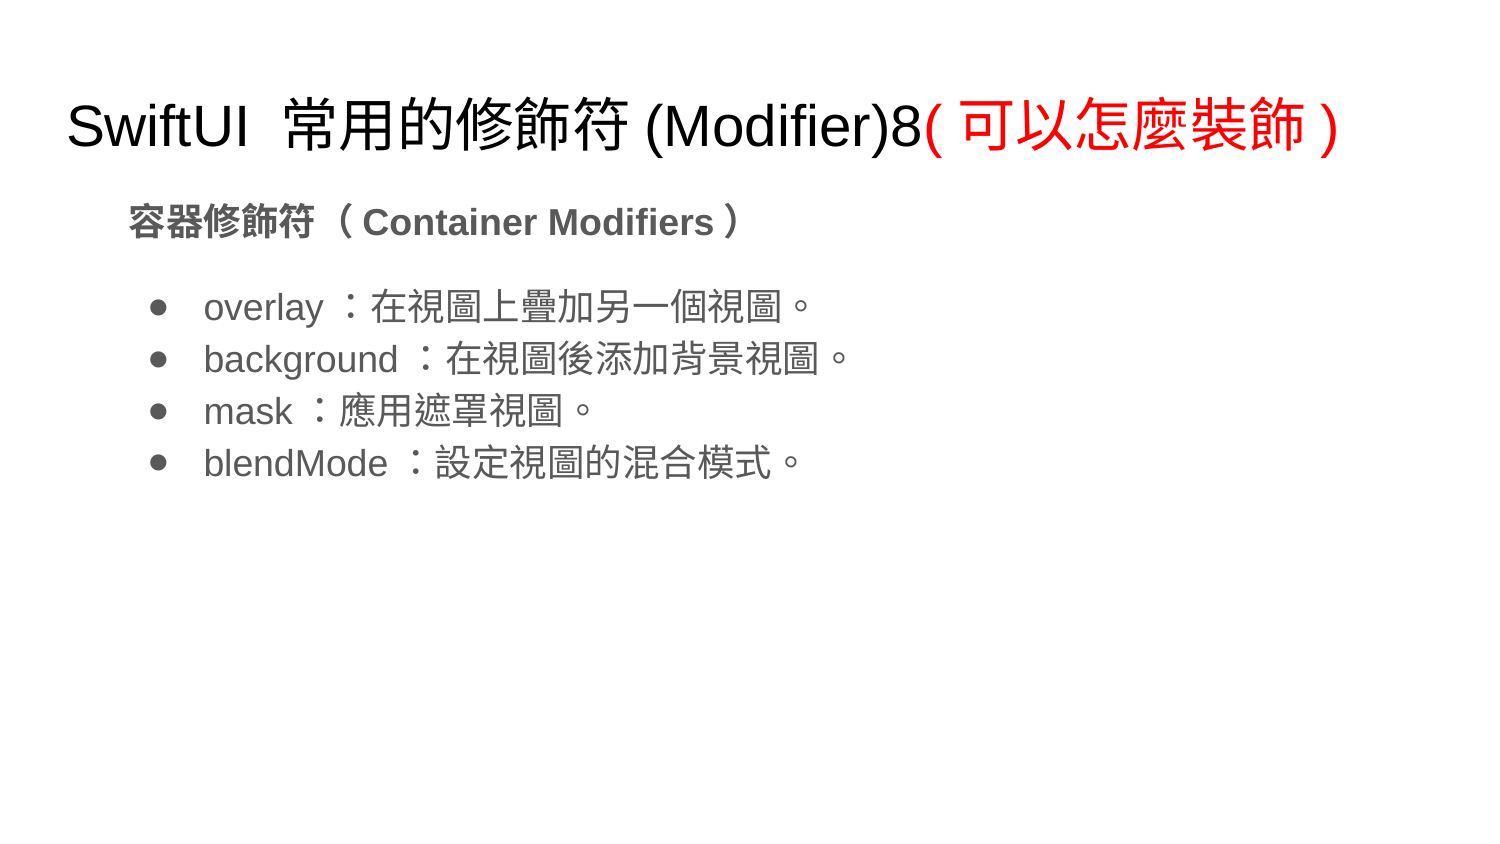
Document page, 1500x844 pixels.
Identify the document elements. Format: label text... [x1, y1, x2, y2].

list 容器修飾符（Container Modifiers） overlay：在視圖上疊加另一個視圖。 background：在視圖後添加背景視圖。 mask：應用遮罩視圖。 blendMode：設定視圖的混合模式。 [113, 176, 1449, 737]
title SwiftUI 常用的修飾符(Modifier)8(可以怎麼裝飾) [51, 72, 1449, 167]
